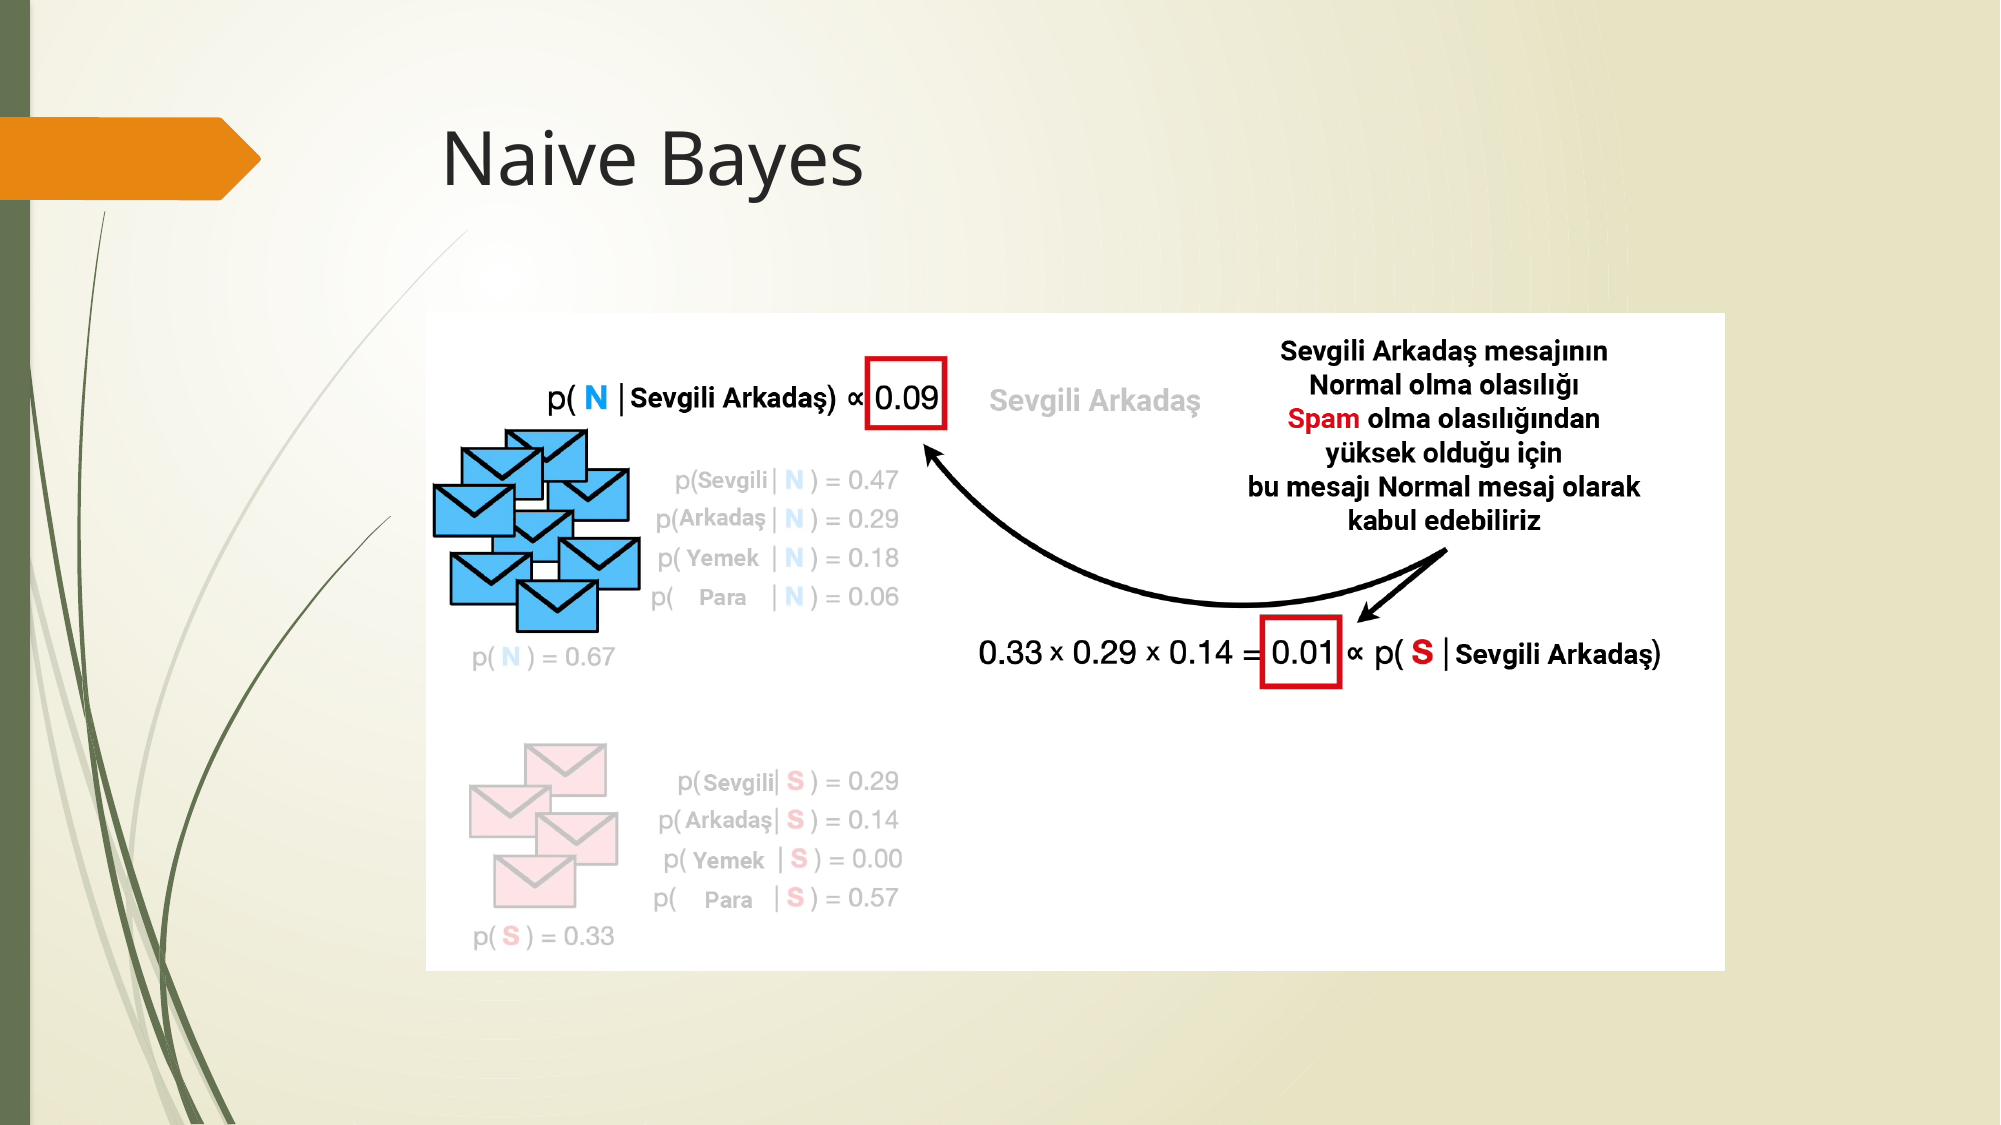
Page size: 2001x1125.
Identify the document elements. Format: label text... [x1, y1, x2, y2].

title Naive Bayes [425, 102, 1888, 313]
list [425, 312, 1725, 972]
